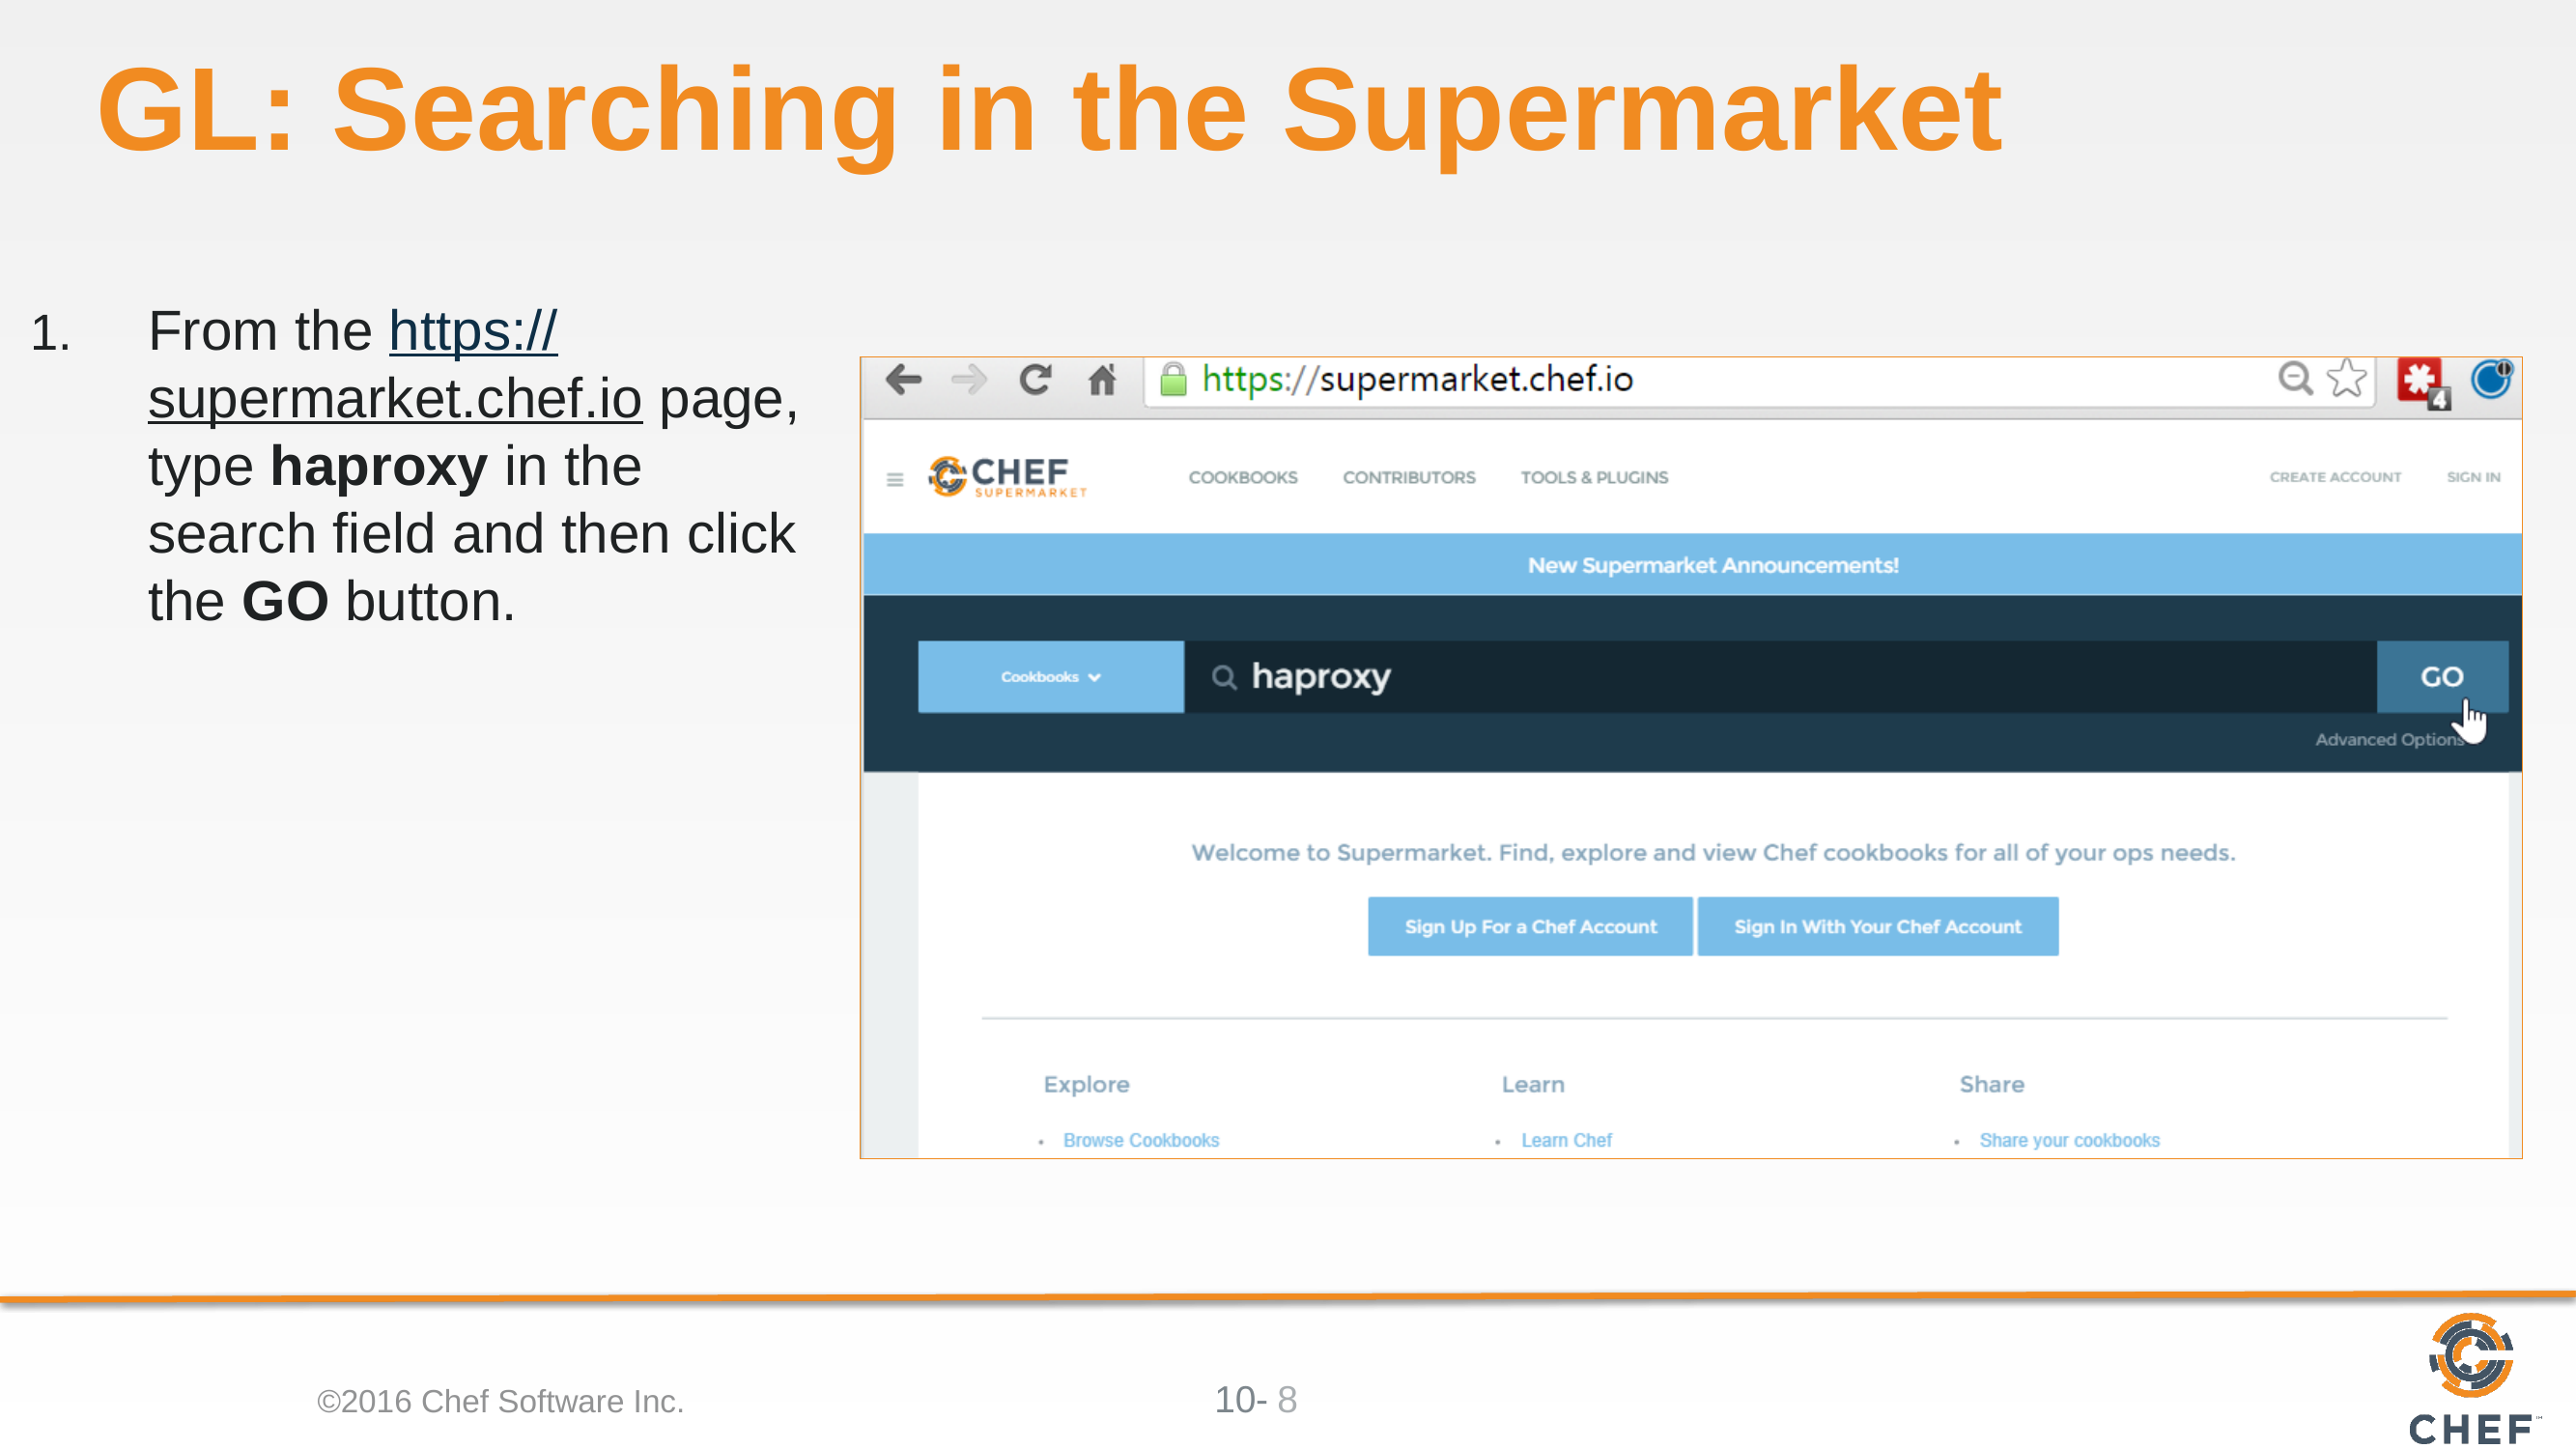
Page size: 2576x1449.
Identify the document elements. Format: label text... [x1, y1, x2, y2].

footer ©2016 Chef Software Inc. [51, 1359, 952, 1440]
picture [2399, 1297, 2550, 1449]
slide_number 8 [998, 1359, 1578, 1437]
picture [859, 355, 2523, 1160]
list From the https://supermarket.chef.io page, type haproxy in the search field and then click the GO button. [0, 294, 824, 715]
title GL: Searching in the Supermarket [96, 48, 2463, 180]
